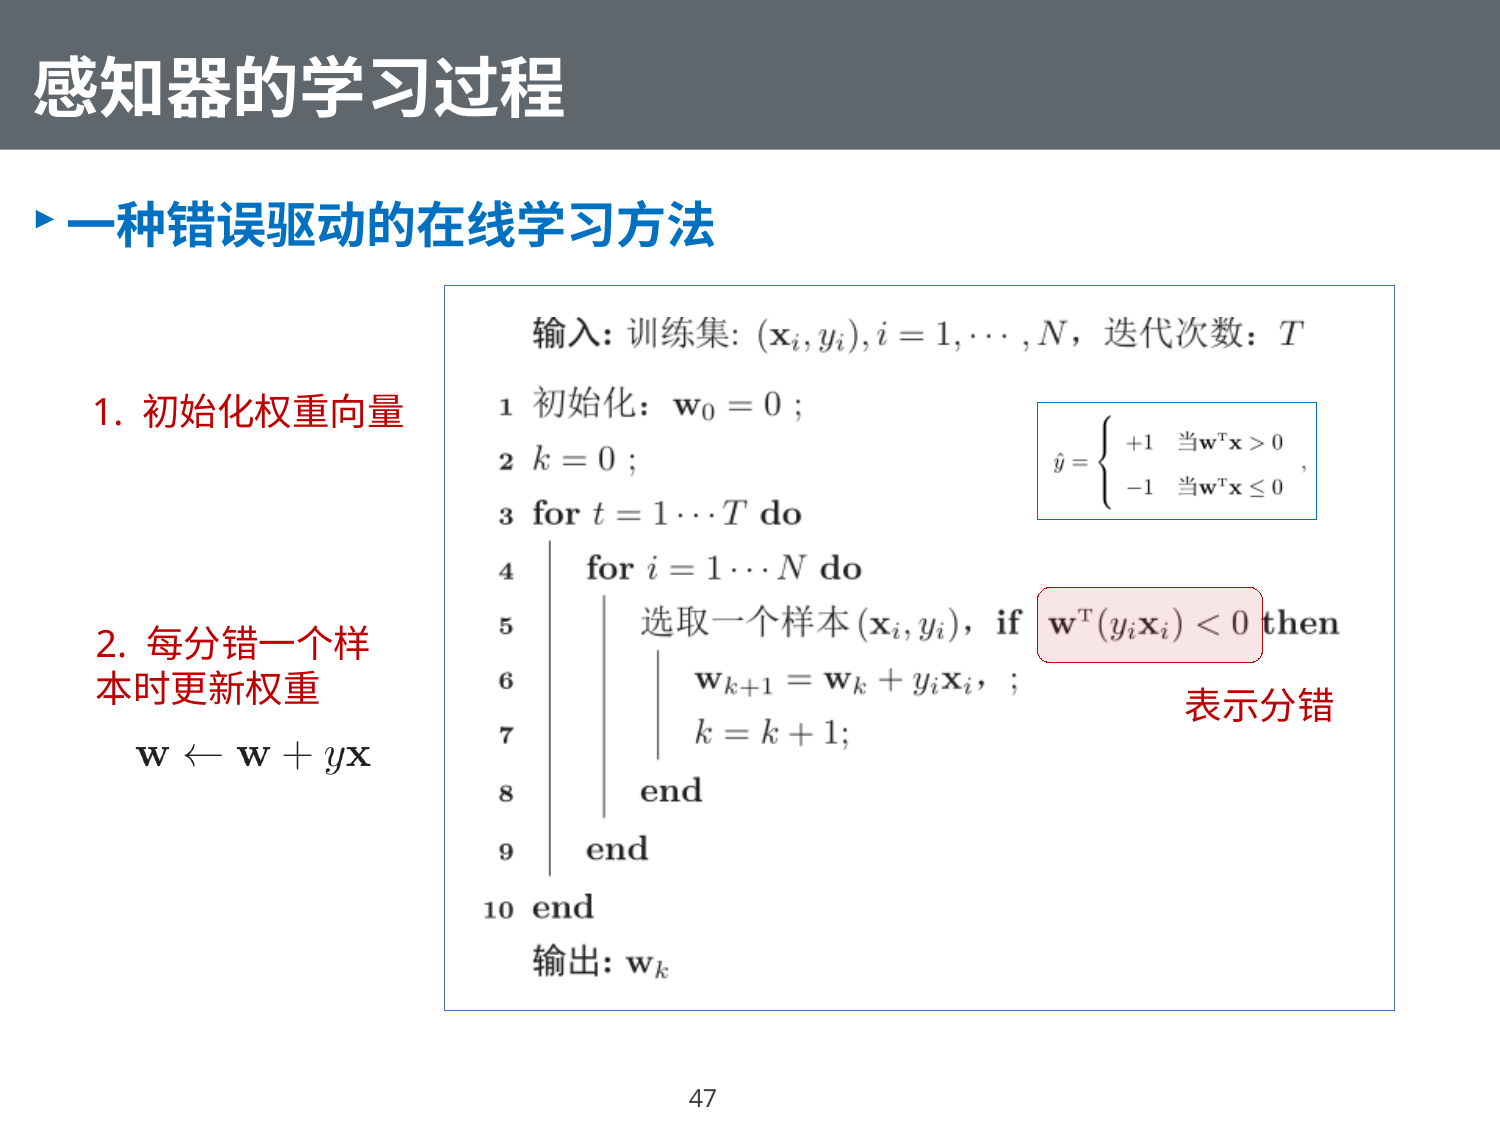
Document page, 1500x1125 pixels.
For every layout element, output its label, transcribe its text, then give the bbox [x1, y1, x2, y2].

title 感知器的学习过程 [17, 16, 1483, 134]
text_box 2. 每分错一个样本时更新权重 [80, 612, 416, 717]
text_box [432, 285, 1407, 1012]
picture [1037, 401, 1318, 521]
picture [125, 717, 372, 783]
list 一种错误驱动的在线学习方法 [17, 173, 1483, 280]
text_box 1. 初始化权重向量 [77, 380, 420, 440]
